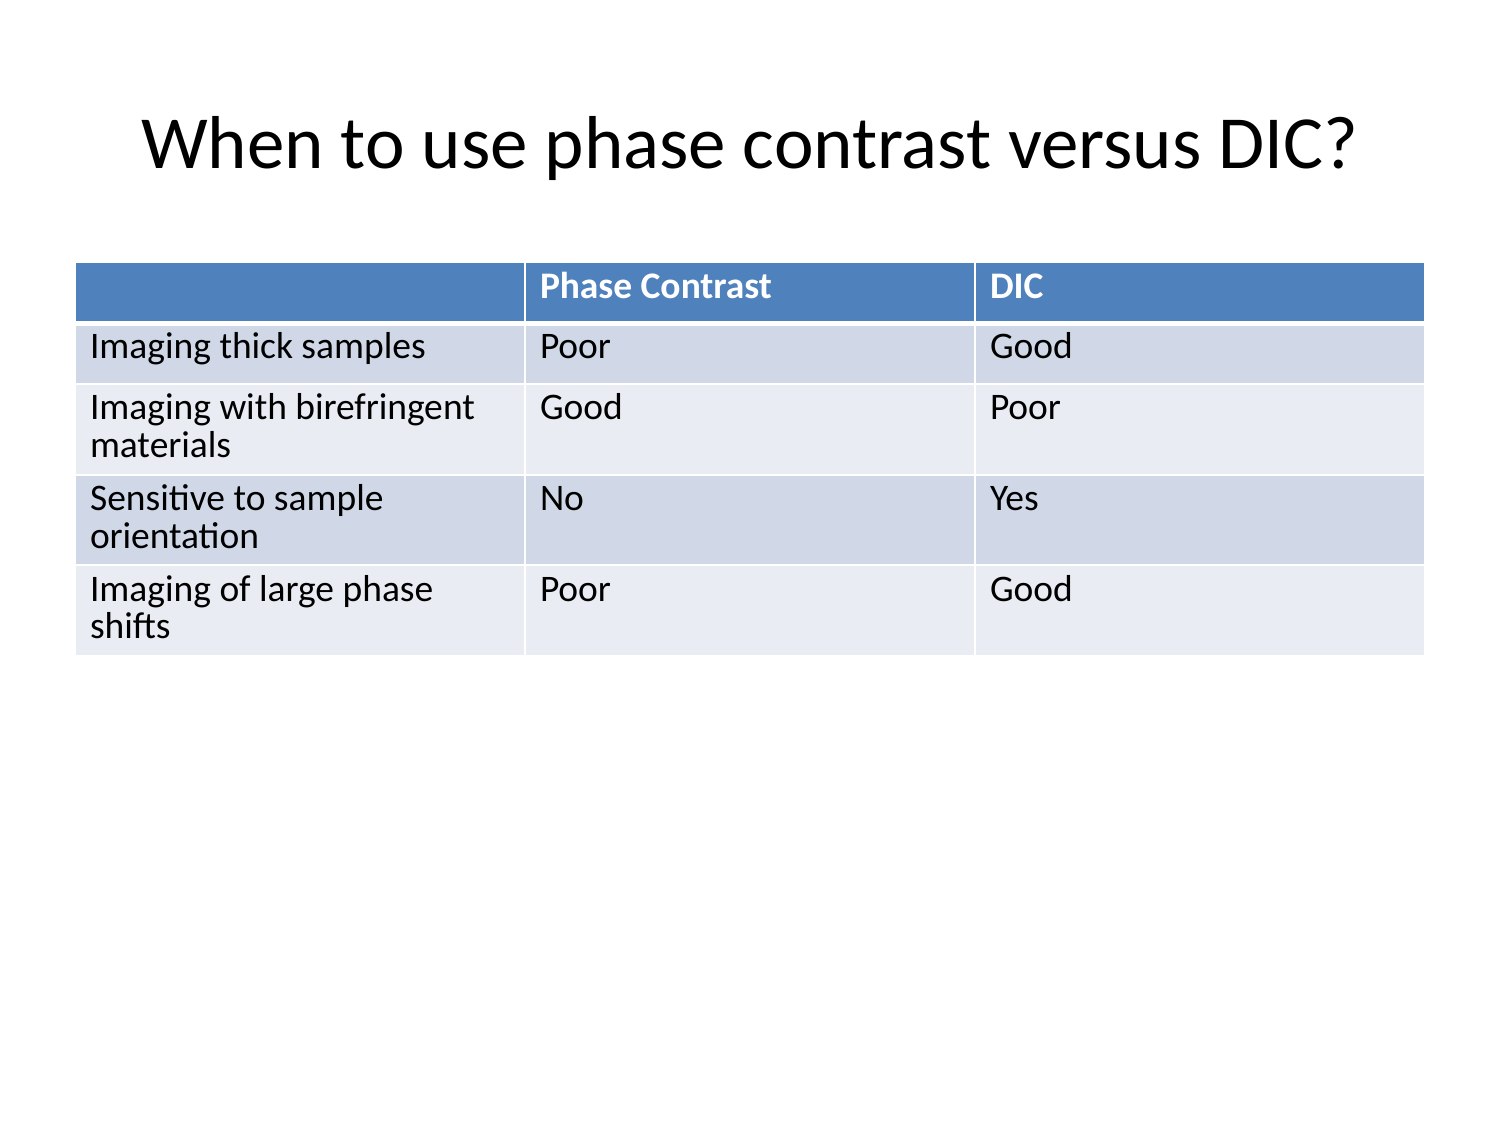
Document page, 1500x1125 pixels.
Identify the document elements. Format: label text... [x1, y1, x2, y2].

table_cell Poor [526, 566, 974, 655]
table_cell Good [976, 566, 1424, 655]
table_cell Imaging thick samples [76, 326, 524, 383]
table_cell Poor [526, 326, 974, 383]
title When to use phase contrast versus DIC? [75, 45, 1425, 233]
table_cell Good [976, 326, 1424, 383]
table_cell Sensitive to sample orientation [76, 476, 524, 564]
table_cell No [526, 476, 974, 564]
table_header DIC [976, 263, 1424, 321]
table_header Phase Contrast [526, 263, 974, 321]
table_header [76, 263, 524, 321]
table_cell Imaging of large phase shifts [76, 566, 524, 655]
table_cell Poor [976, 385, 1424, 474]
table_cell Good [526, 385, 974, 474]
table_cell Imaging with birefringent materials [76, 385, 524, 474]
table_cell Yes [976, 476, 1424, 564]
